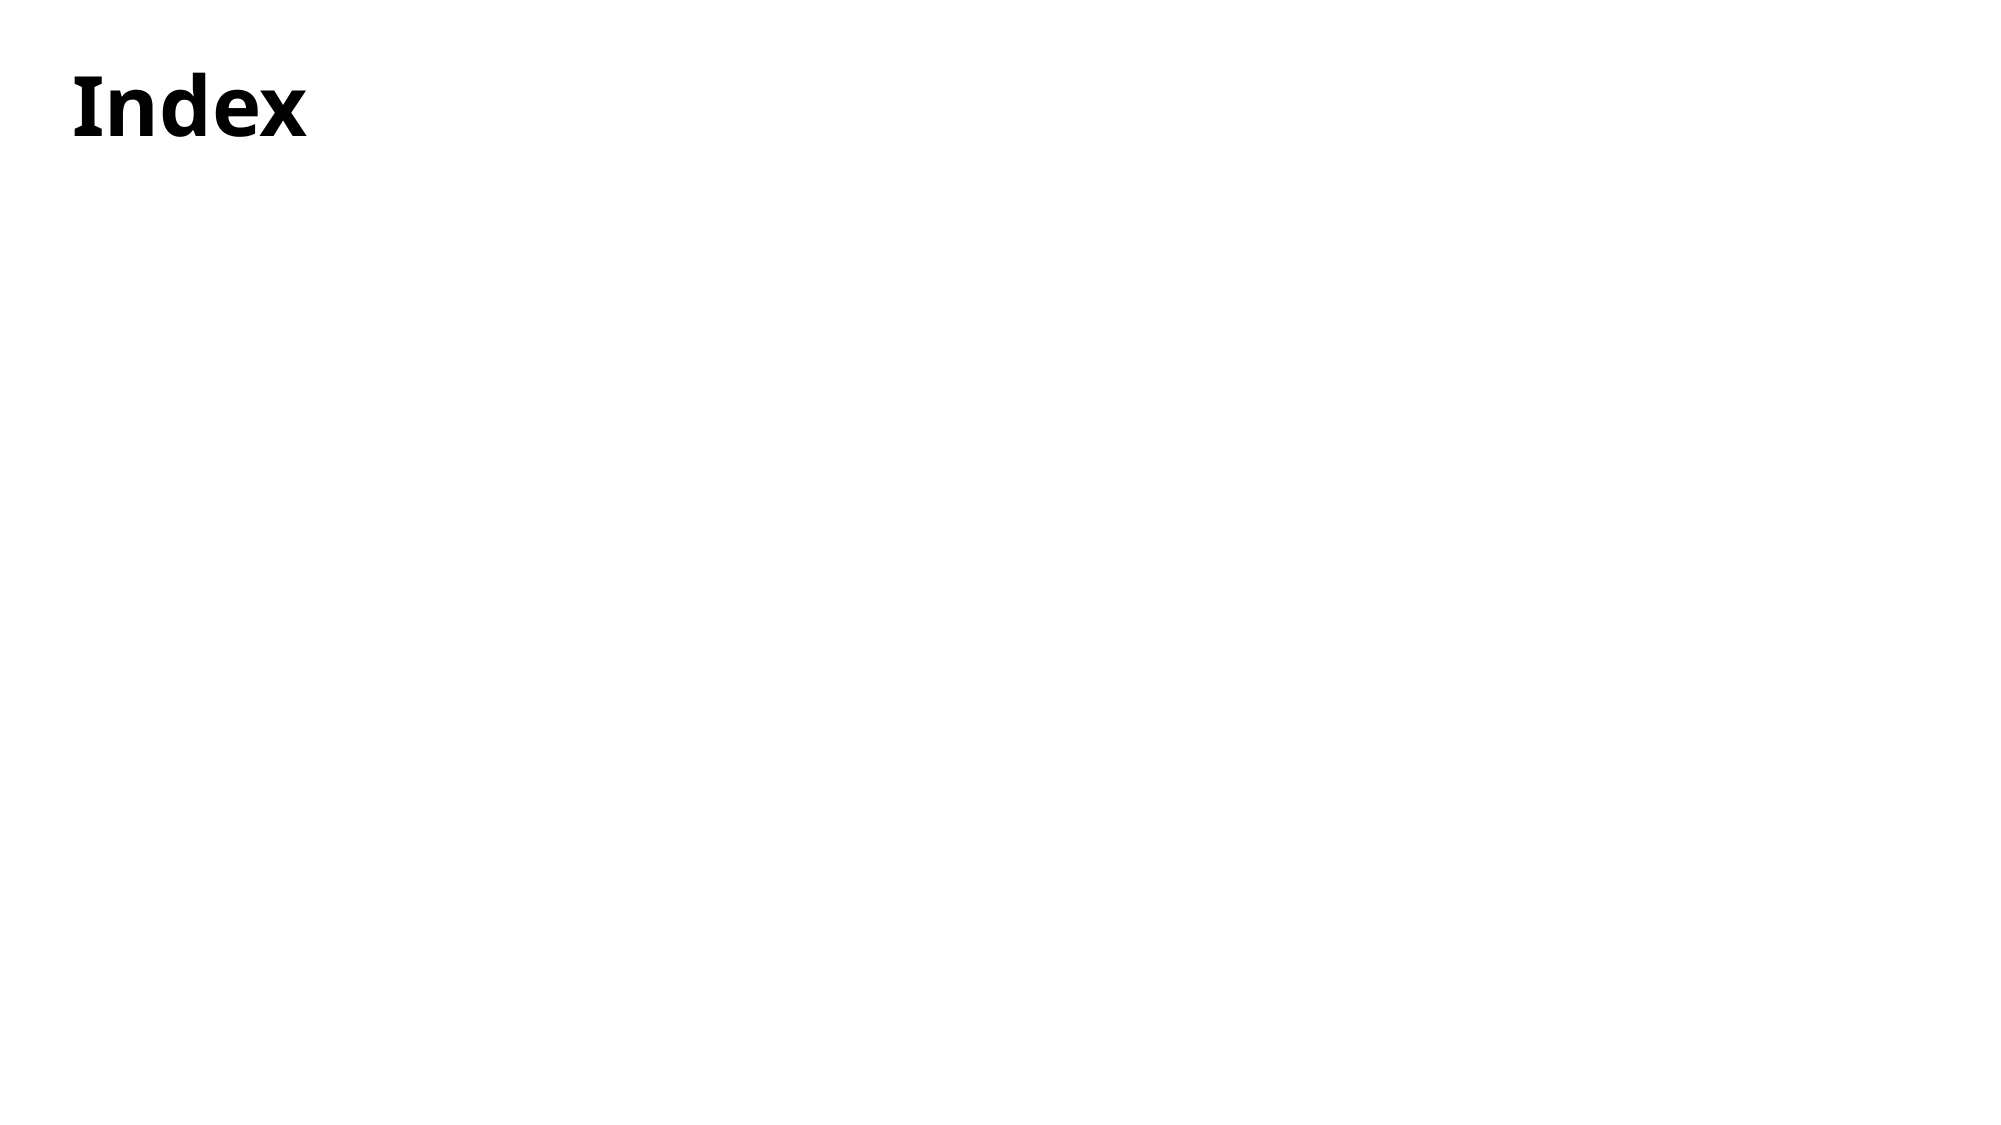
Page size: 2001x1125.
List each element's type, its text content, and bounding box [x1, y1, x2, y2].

text_box Index [57, 47, 1783, 192]
